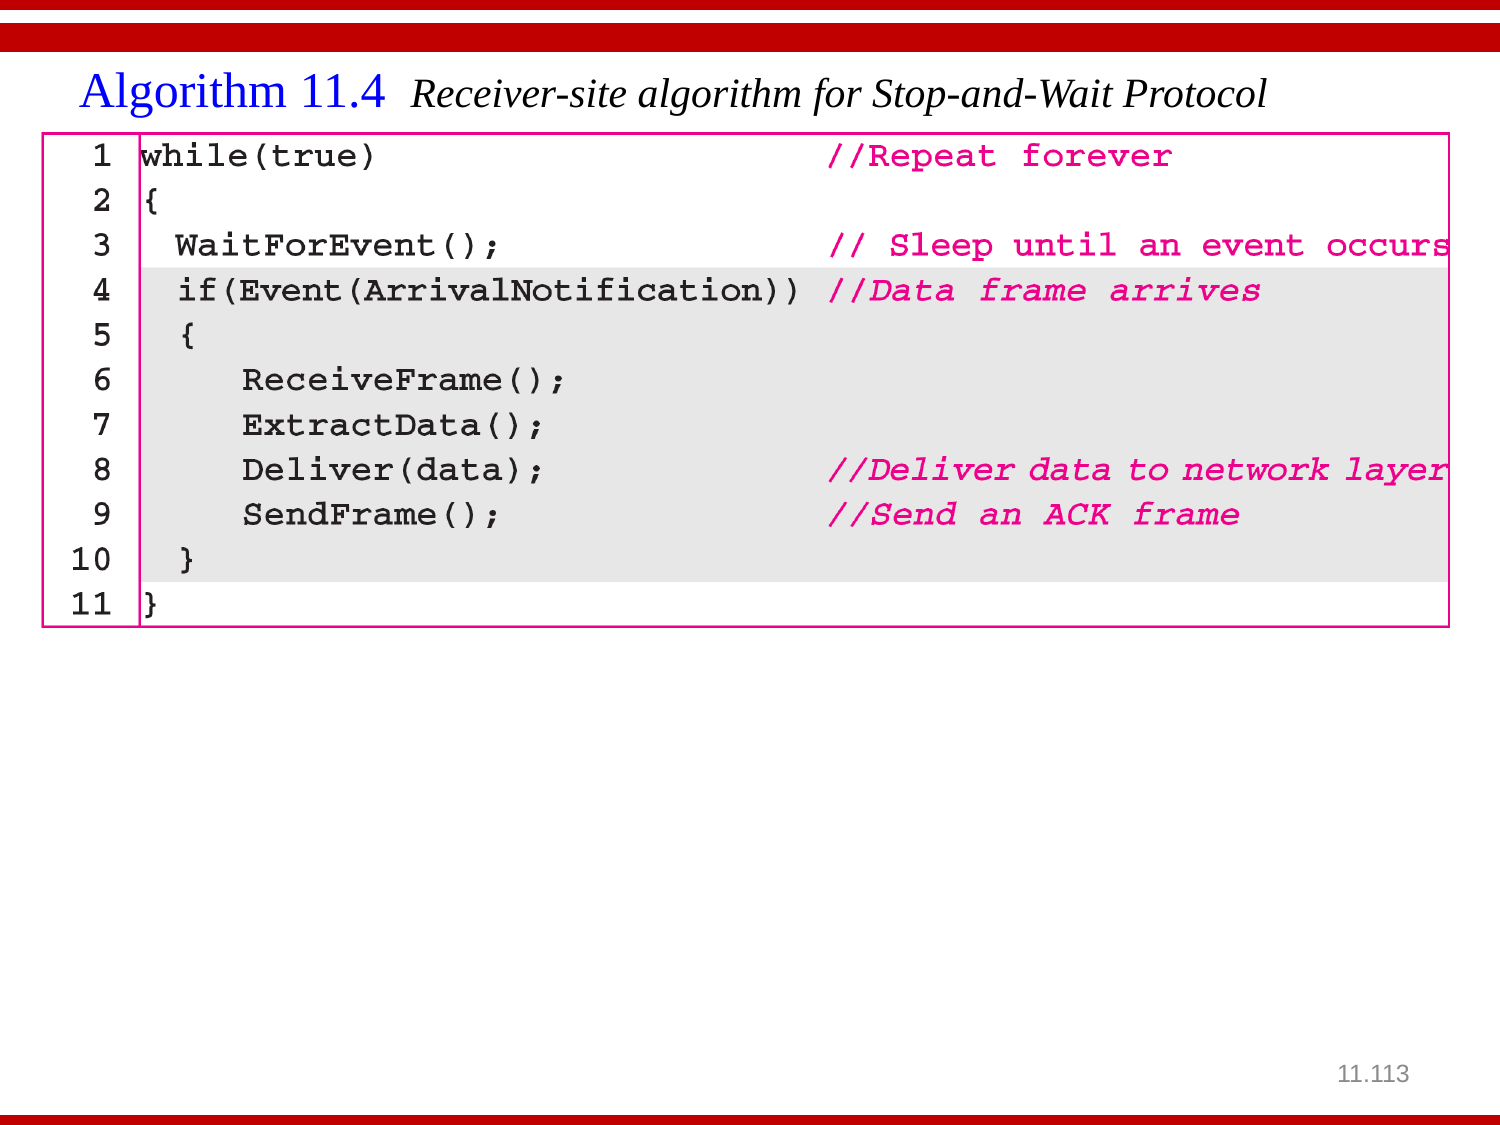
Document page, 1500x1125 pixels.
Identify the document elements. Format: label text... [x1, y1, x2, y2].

slide_number 11.113 [1074, 1042, 1425, 1103]
text_box Algorithm 11.4 Receiver-site algorithm for Stop-and-Wait Protocol [63, 49, 1284, 117]
picture [5, 118, 1476, 651]
